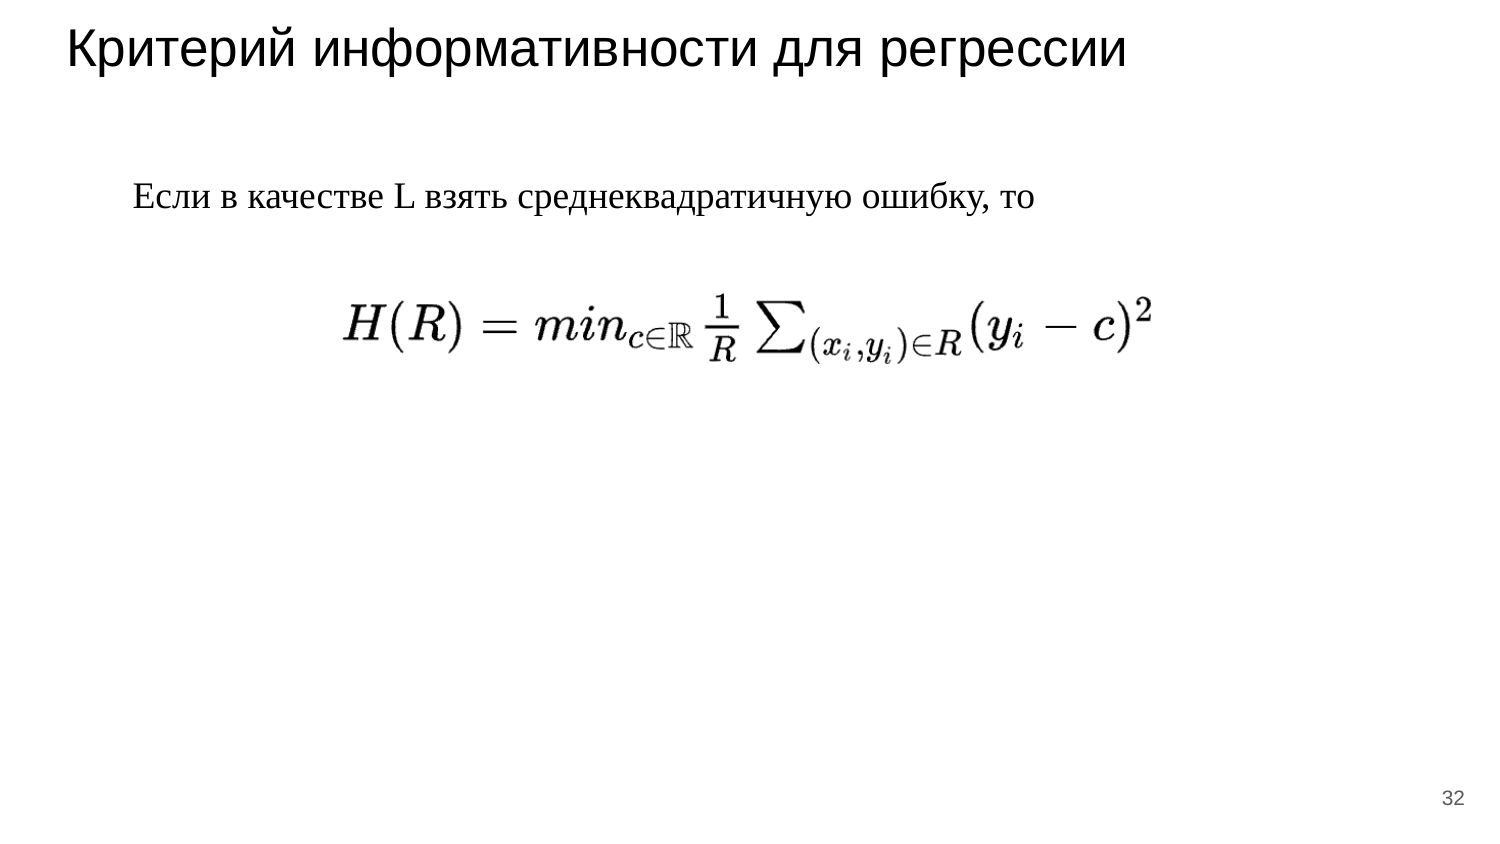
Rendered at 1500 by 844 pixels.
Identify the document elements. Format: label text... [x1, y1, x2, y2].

text_box Если в качестве L взять среднеквадратичную ошибку, то [117, 155, 1390, 252]
title Критерий информативности для регрессии [51, 0, 1449, 92]
slide_number ‹#› [1389, 764, 1480, 830]
picture [341, 289, 1159, 368]
